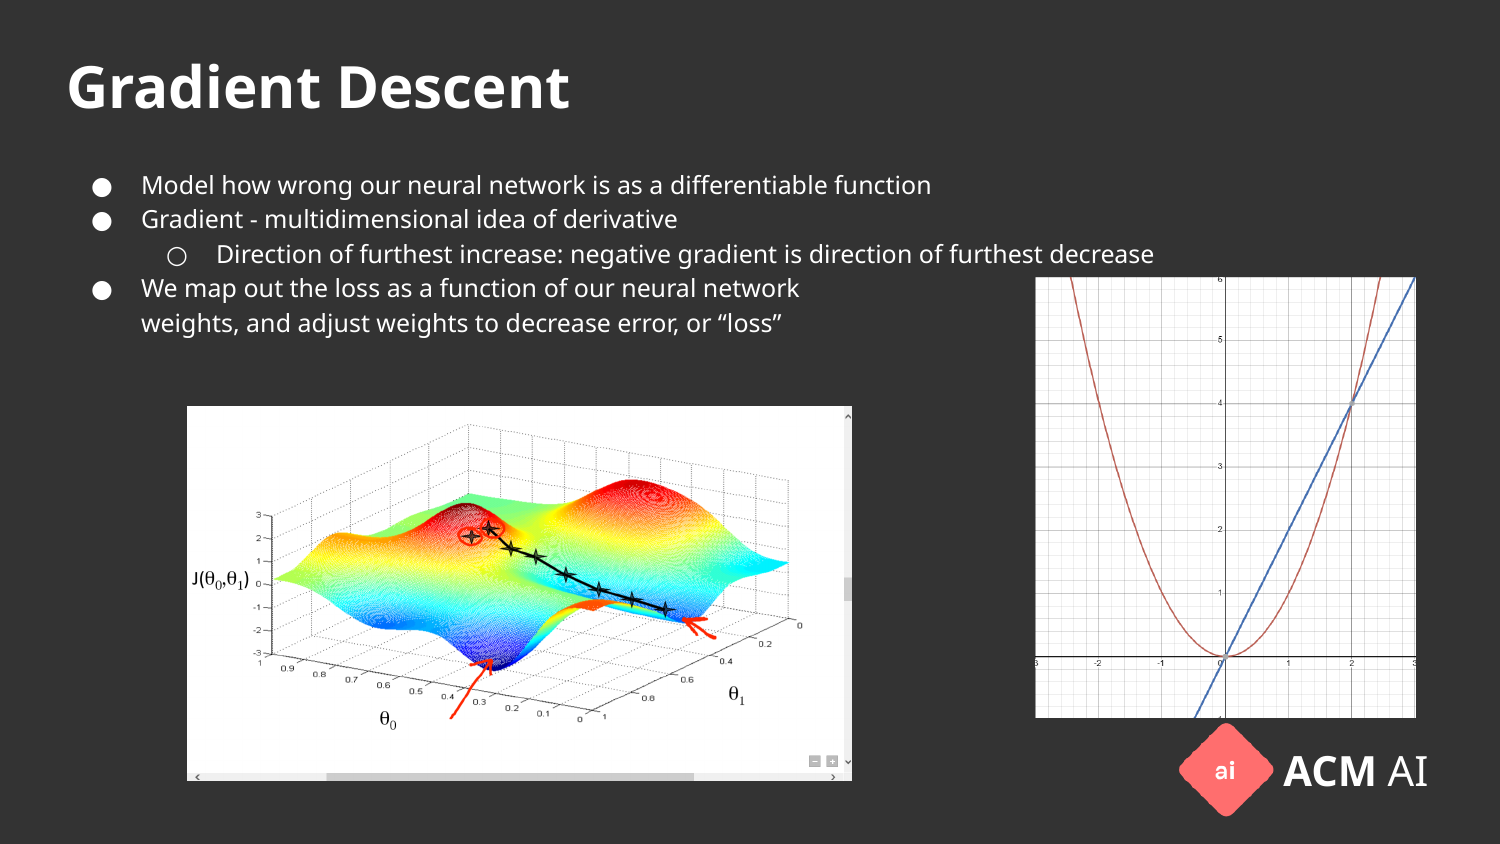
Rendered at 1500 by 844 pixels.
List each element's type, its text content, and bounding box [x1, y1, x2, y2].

title Gradient Descent [51, 35, 1449, 130]
picture [187, 406, 852, 781]
list Model how wrong our neural network is as a differentiable function Gradient - multidimensional idea of derivative Direction of furthest increase: negative gradient is direction of furthest decrease We map out the loss as a function of our neural network weights, and adjust weights to decrease error, or “loss” [51, 150, 1449, 694]
picture [1035, 277, 1417, 820]
